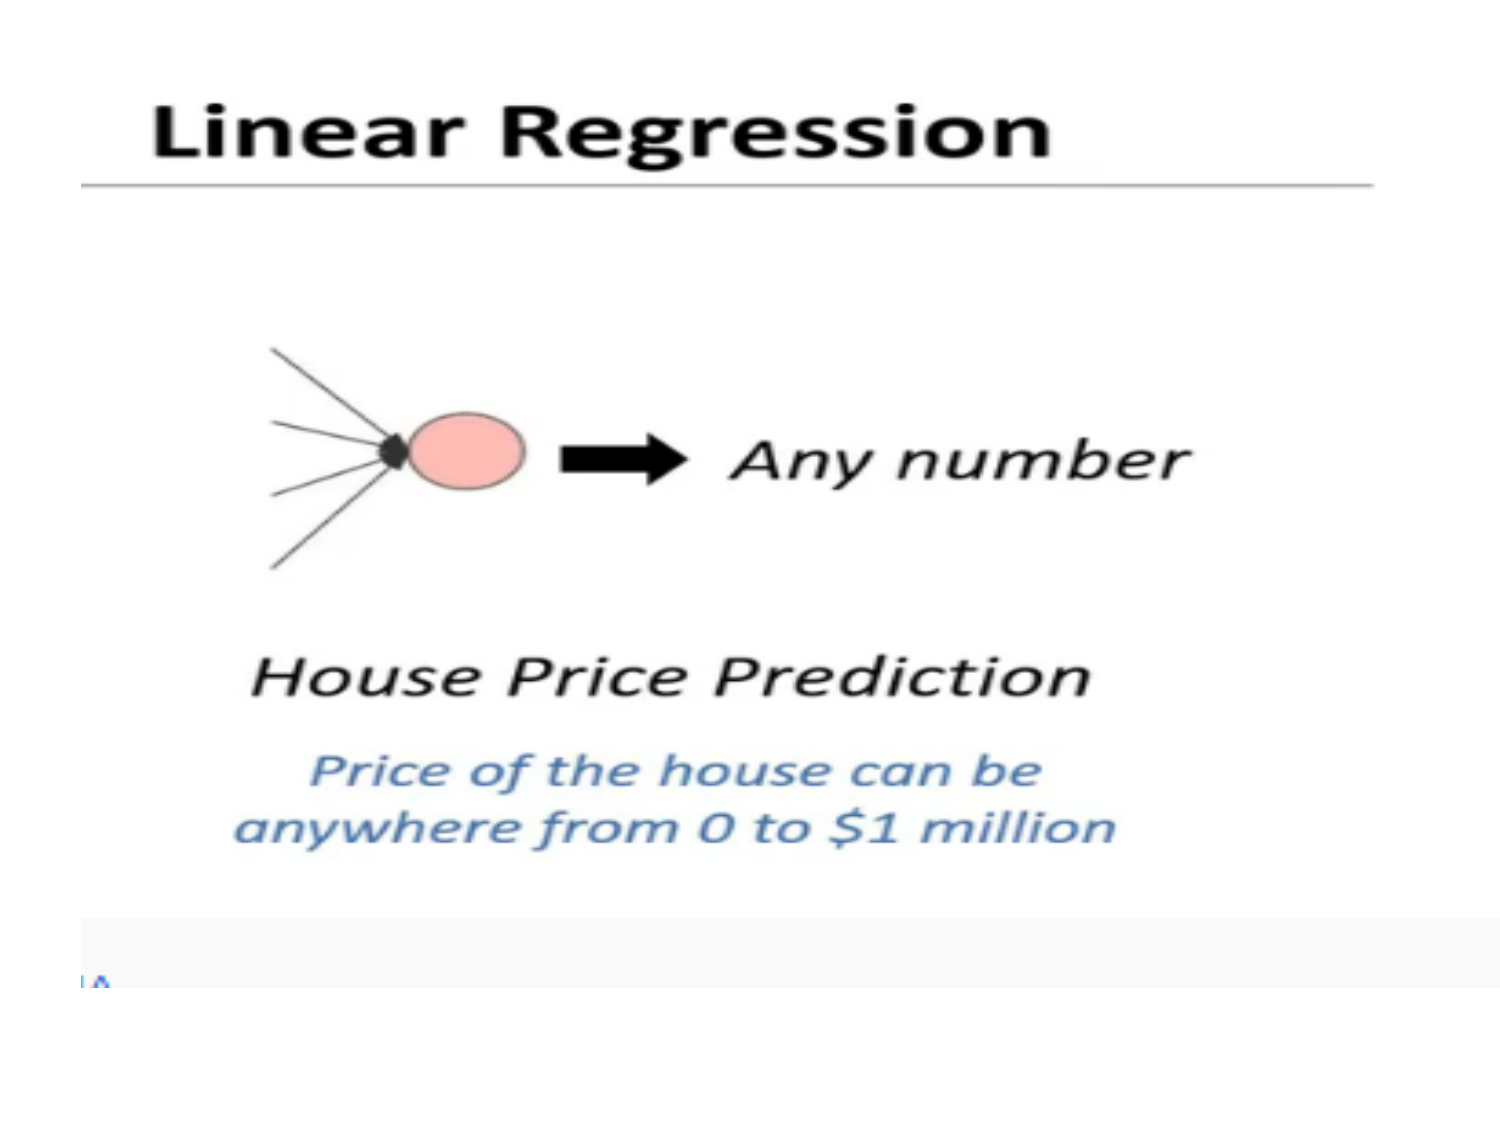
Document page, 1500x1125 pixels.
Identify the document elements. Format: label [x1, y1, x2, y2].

picture [81, 77, 1500, 988]
